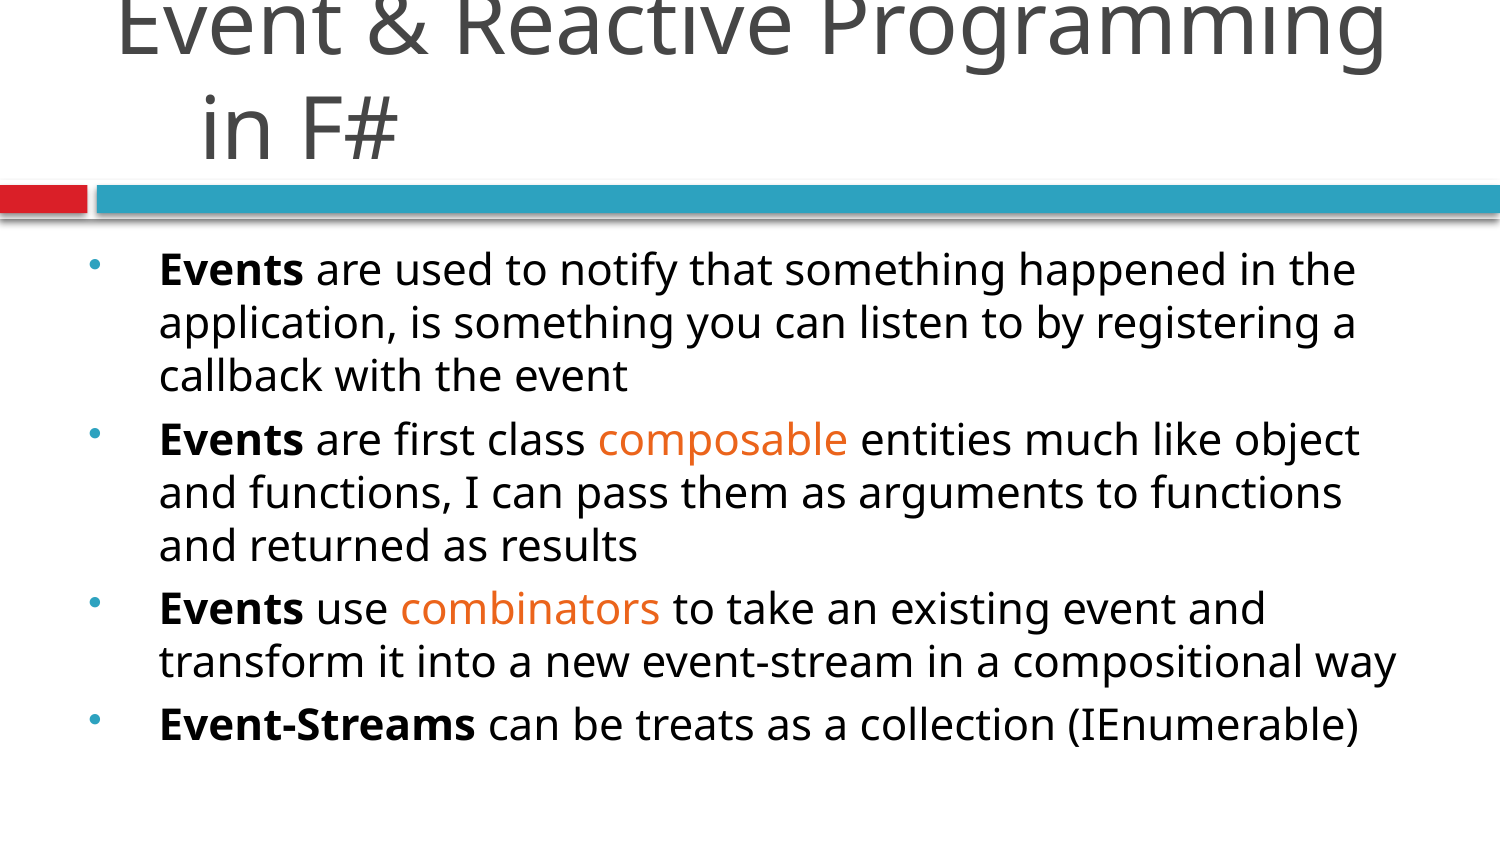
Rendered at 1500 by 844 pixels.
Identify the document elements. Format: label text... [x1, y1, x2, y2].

title Event & Reactive Programming in F# [99, 19, 1438, 185]
list Events are used to notify that something happened in the application, is something you can listen to by registering a callback with the event Events are first class composable entities much like object and functions, I can pass them as arguments to functions and returned as results Events use combinators to take an existing event and transform it into a new event-stream in a compositional way Event-Streams can be treats as a collection (IEnumerable) [75, 234, 1438, 797]
